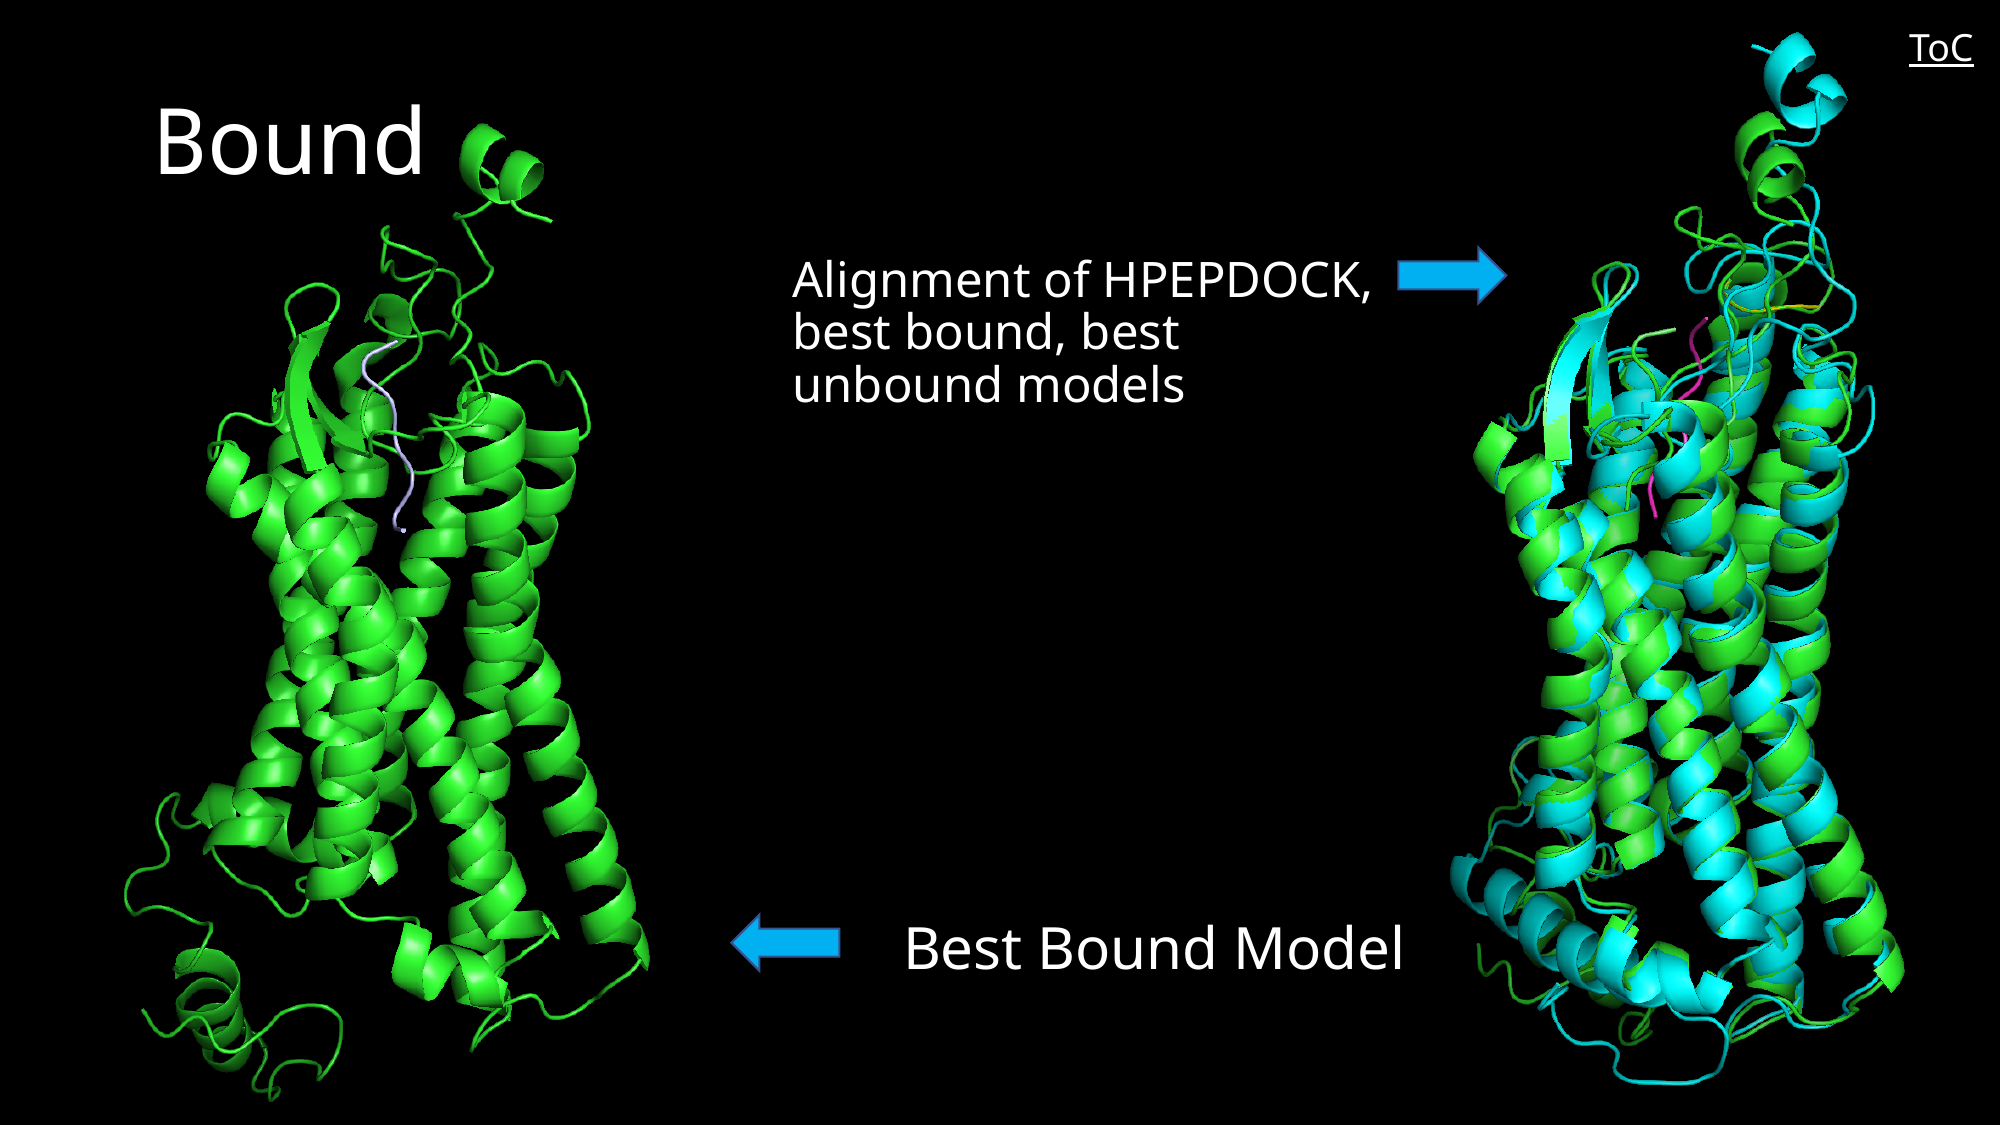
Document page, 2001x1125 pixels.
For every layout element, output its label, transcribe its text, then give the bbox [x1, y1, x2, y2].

picture [1346, 0, 1998, 1125]
title Bound [137, 36, 1346, 254]
picture [70, 102, 720, 1125]
text_box Best Bound Model [888, 911, 1346, 1088]
text_box Alignment of HPEPDOCK, best bound, best unbound models [777, 247, 1346, 424]
text_box [729, 912, 841, 974]
